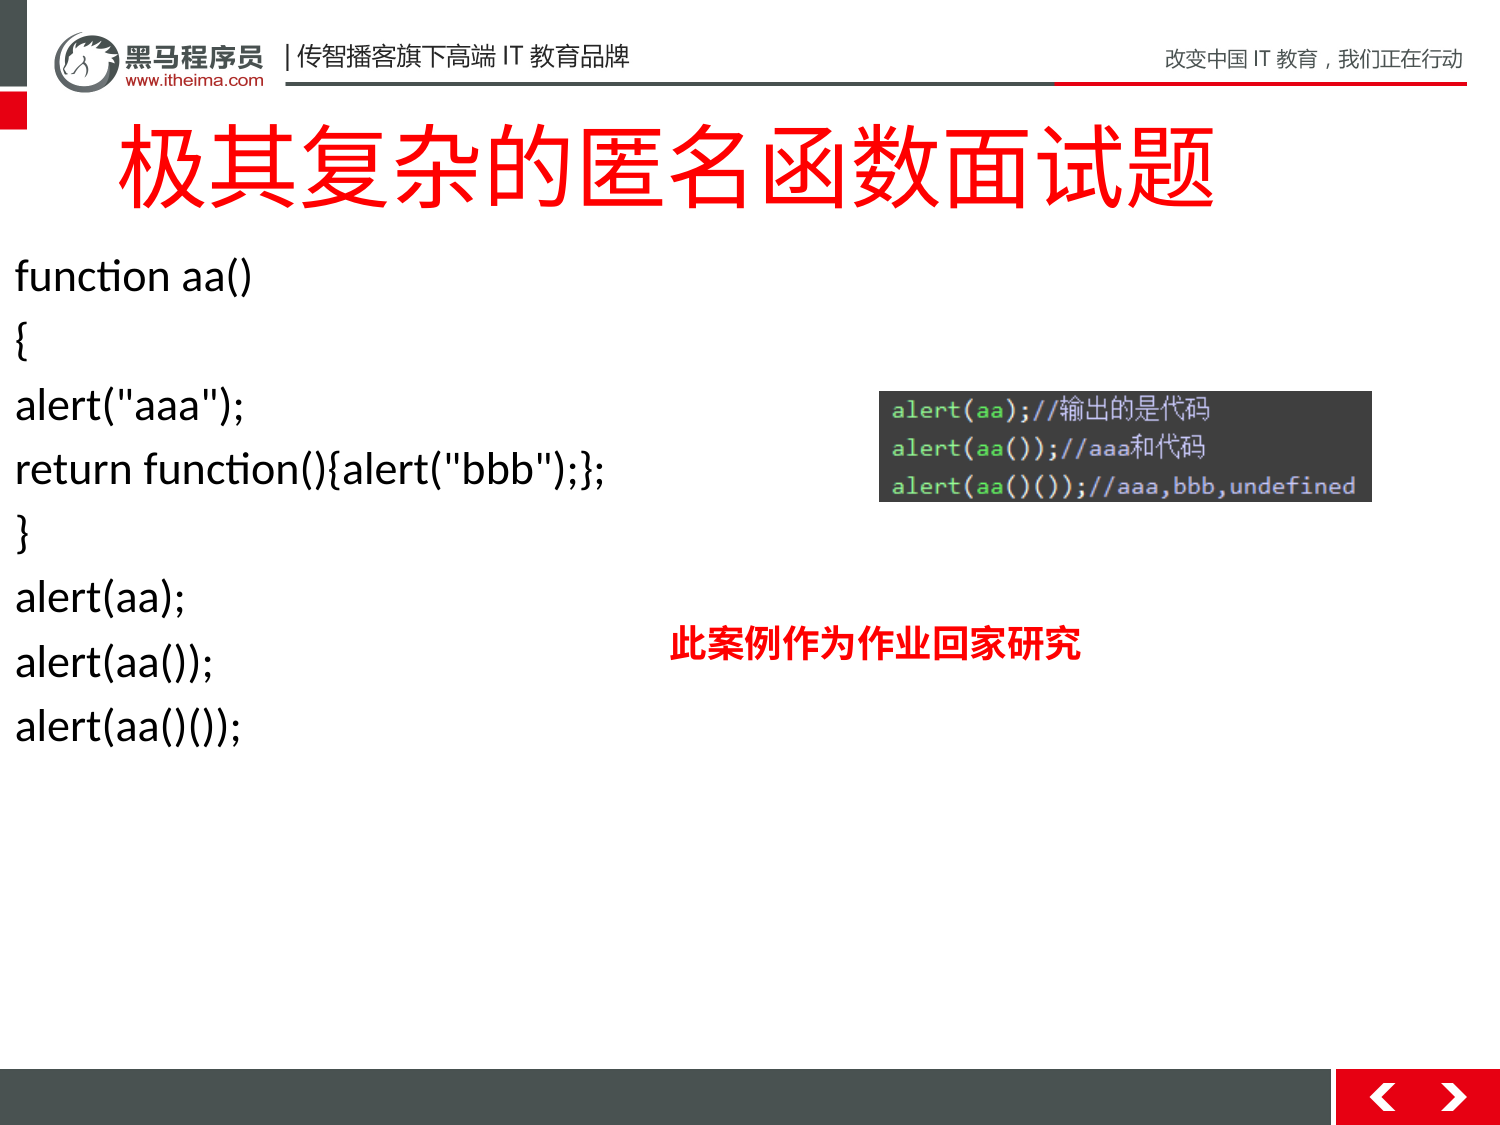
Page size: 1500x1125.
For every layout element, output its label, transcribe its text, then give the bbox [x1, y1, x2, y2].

list function aa() { alert("aaa"); return function(){alert("bbb");}; } alert(aa); alert(aa()); alert(aa()()); [0, 237, 755, 765]
title 极其复杂的匿名函数面试题 [0, 102, 1334, 238]
picture [0, 0, 1500, 1125]
text_box 此案例作为作业回家研究 [654, 612, 1297, 673]
